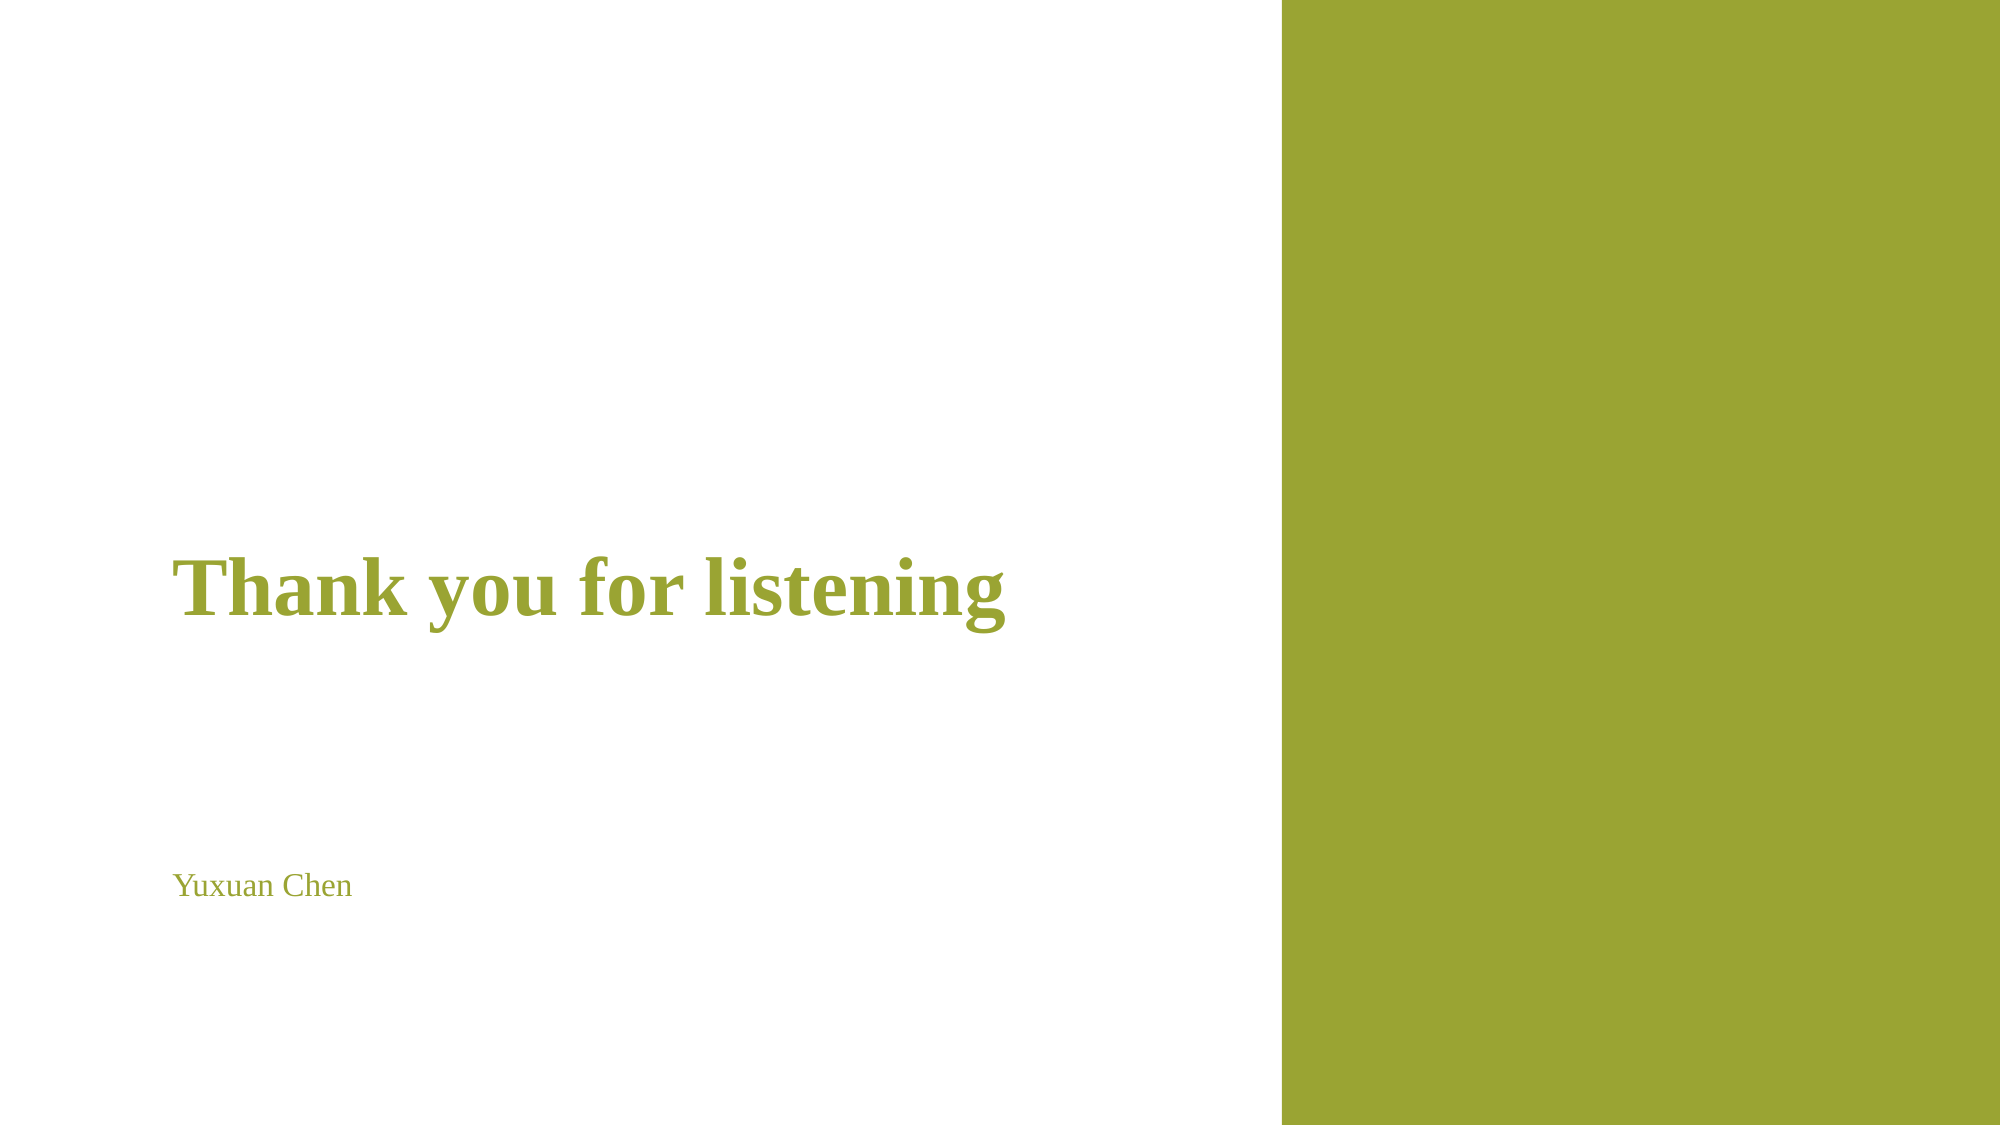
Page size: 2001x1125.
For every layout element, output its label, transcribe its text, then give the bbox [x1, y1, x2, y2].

list Yuxuan Chen [157, 860, 1105, 907]
list Thank you for listening [157, 535, 1105, 643]
